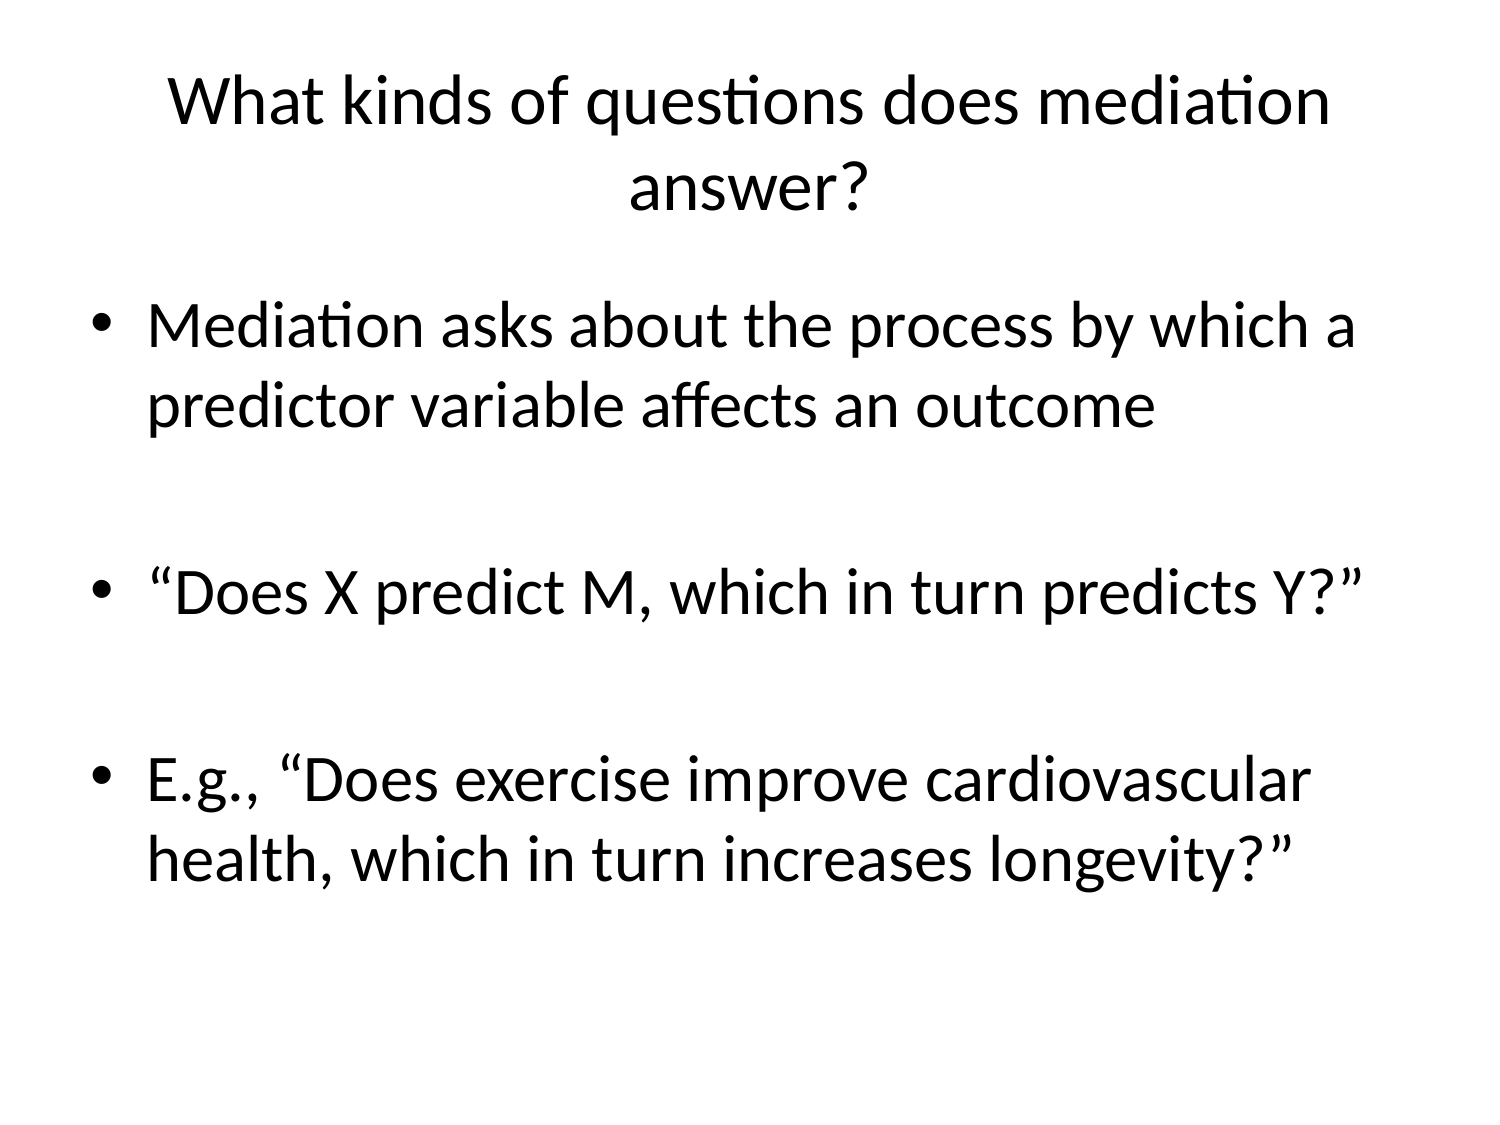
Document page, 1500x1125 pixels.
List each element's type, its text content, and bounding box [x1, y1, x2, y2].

title What kinds of questions does mediation answer? [75, 45, 1425, 233]
list Mediation asks about the process by which a predictor variable affects an outcome “Does X predict M, which in turn predicts Y?” E.g., “Does exercise improve cardiovascular health, which in turn increases longevity?” [75, 273, 1425, 1017]
